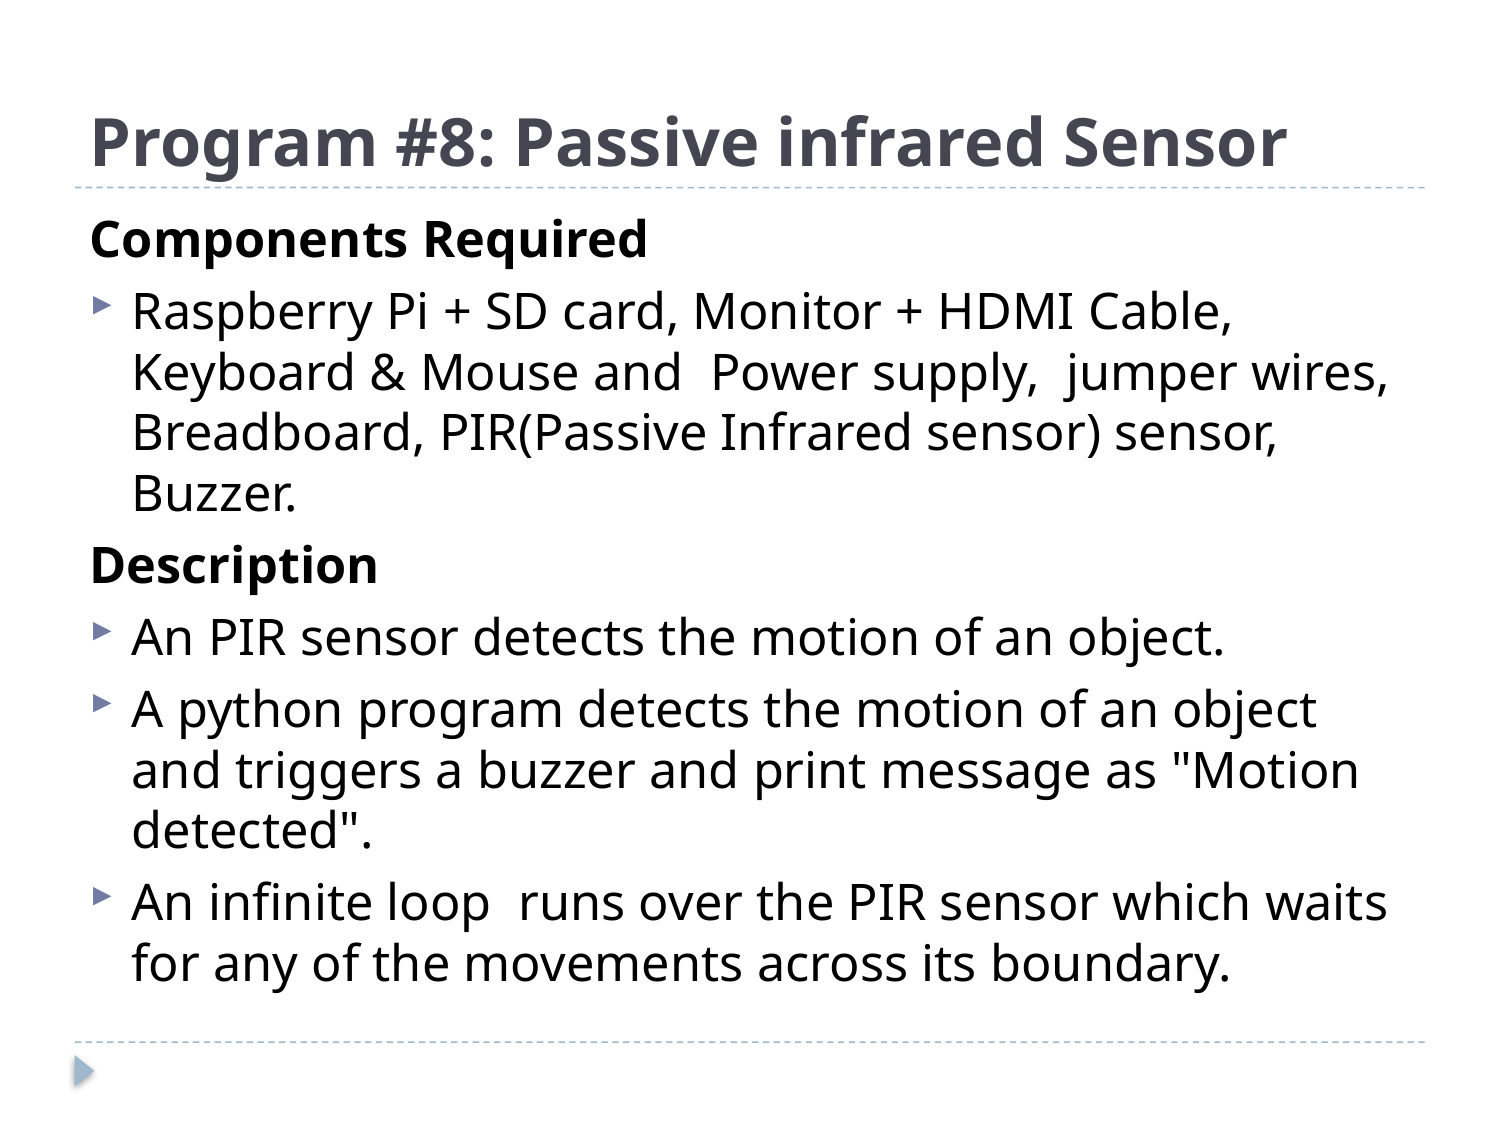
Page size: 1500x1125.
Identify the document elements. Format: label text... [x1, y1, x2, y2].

title Program #8: Passive infrared Sensor [75, 24, 1425, 188]
list Components Required Raspberry Pi + SD card, Monitor + HDMI Cable, Keyboard & Mouse and Power supply, jumper wires, Breadboard, PIR(Passive Infrared sensor) sensor, Buzzer. Description An PIR sensor detects the motion of an object. A python program detects the motion of an object and triggers a buzzer and print message as "Motion detected". An infinite loop runs over the PIR sensor which waits for any of the movements across its boundary. [75, 200, 1425, 1010]
